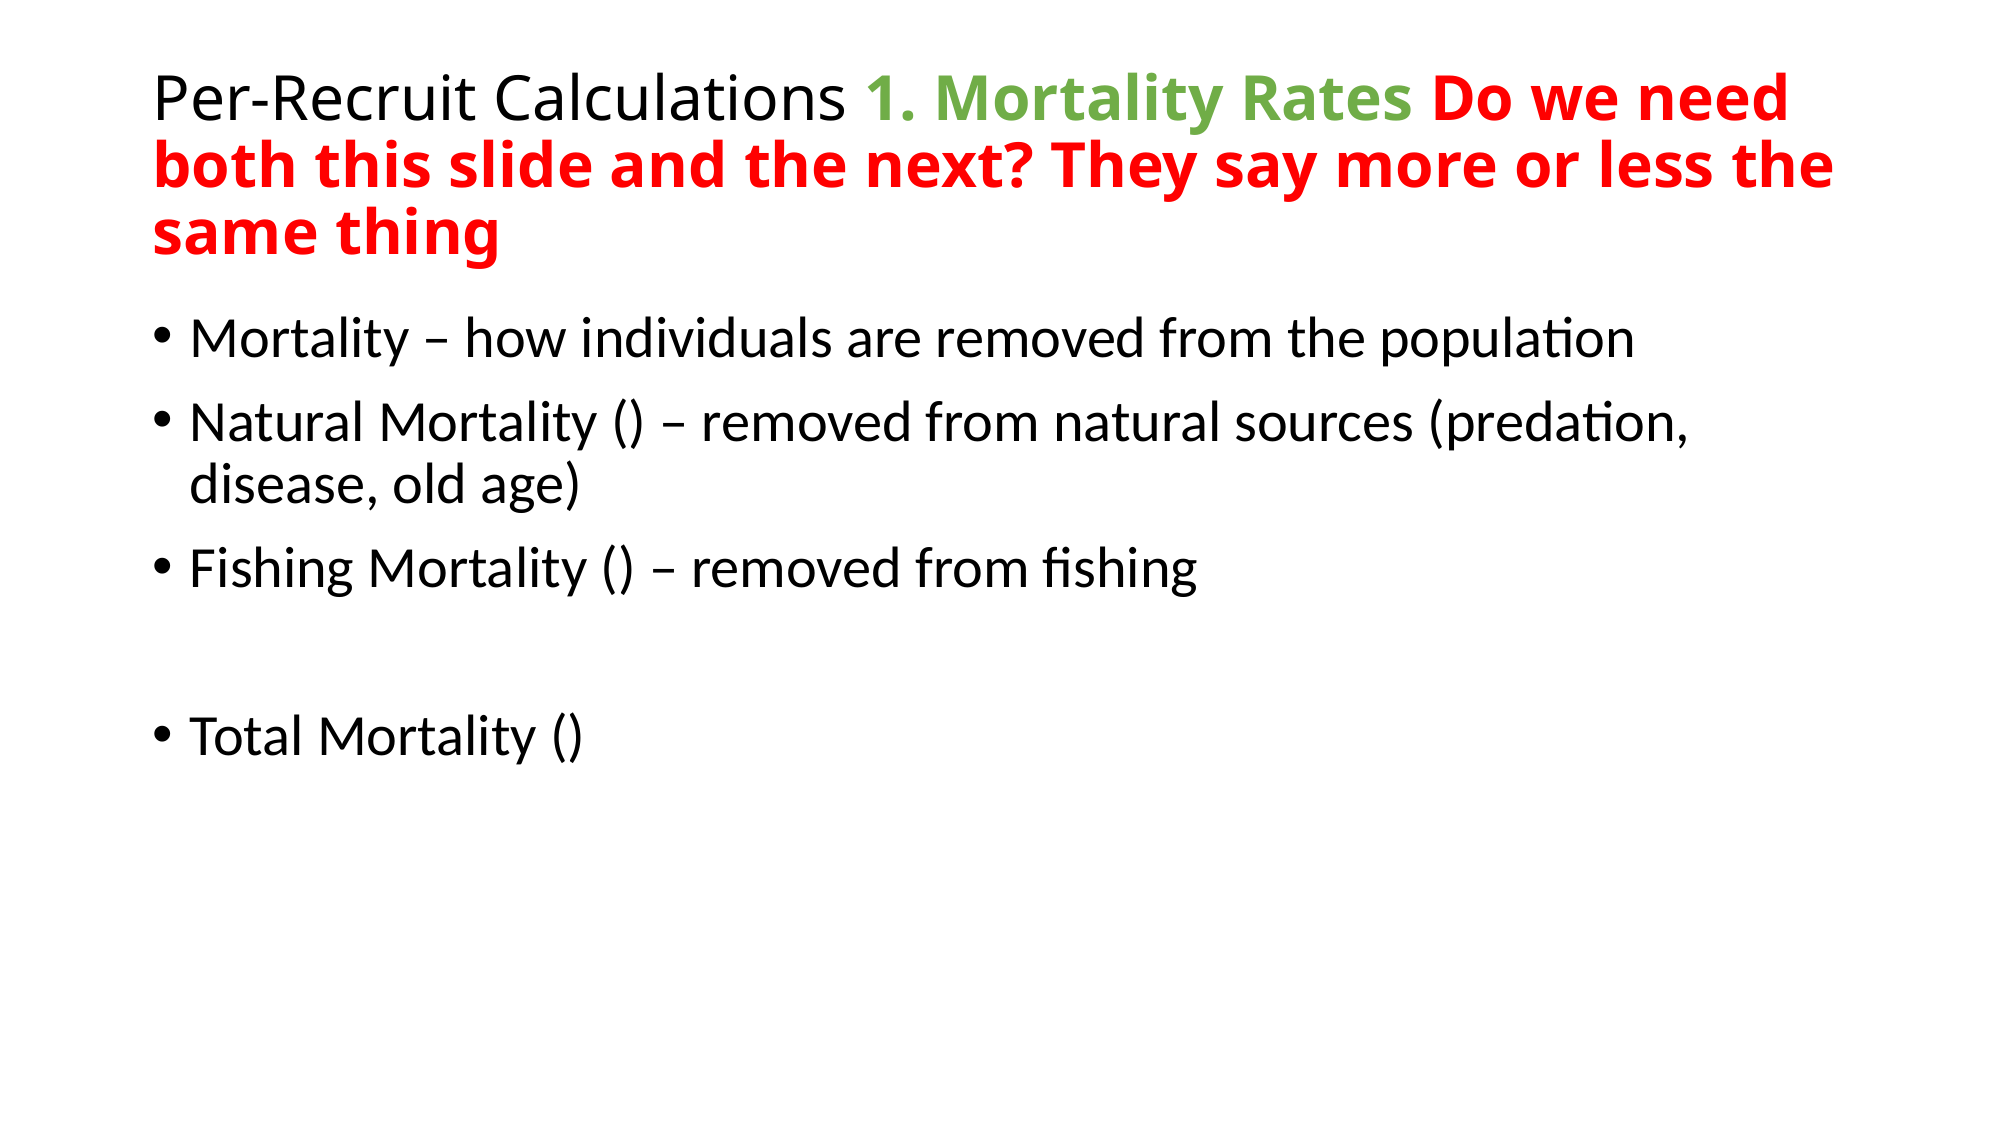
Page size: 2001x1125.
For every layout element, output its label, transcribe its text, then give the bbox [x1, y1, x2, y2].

title Per-Recruit Calculations 1. Mortality Rates Do we need both this slide and the next? They say more or less the same thing [137, 58, 1863, 277]
